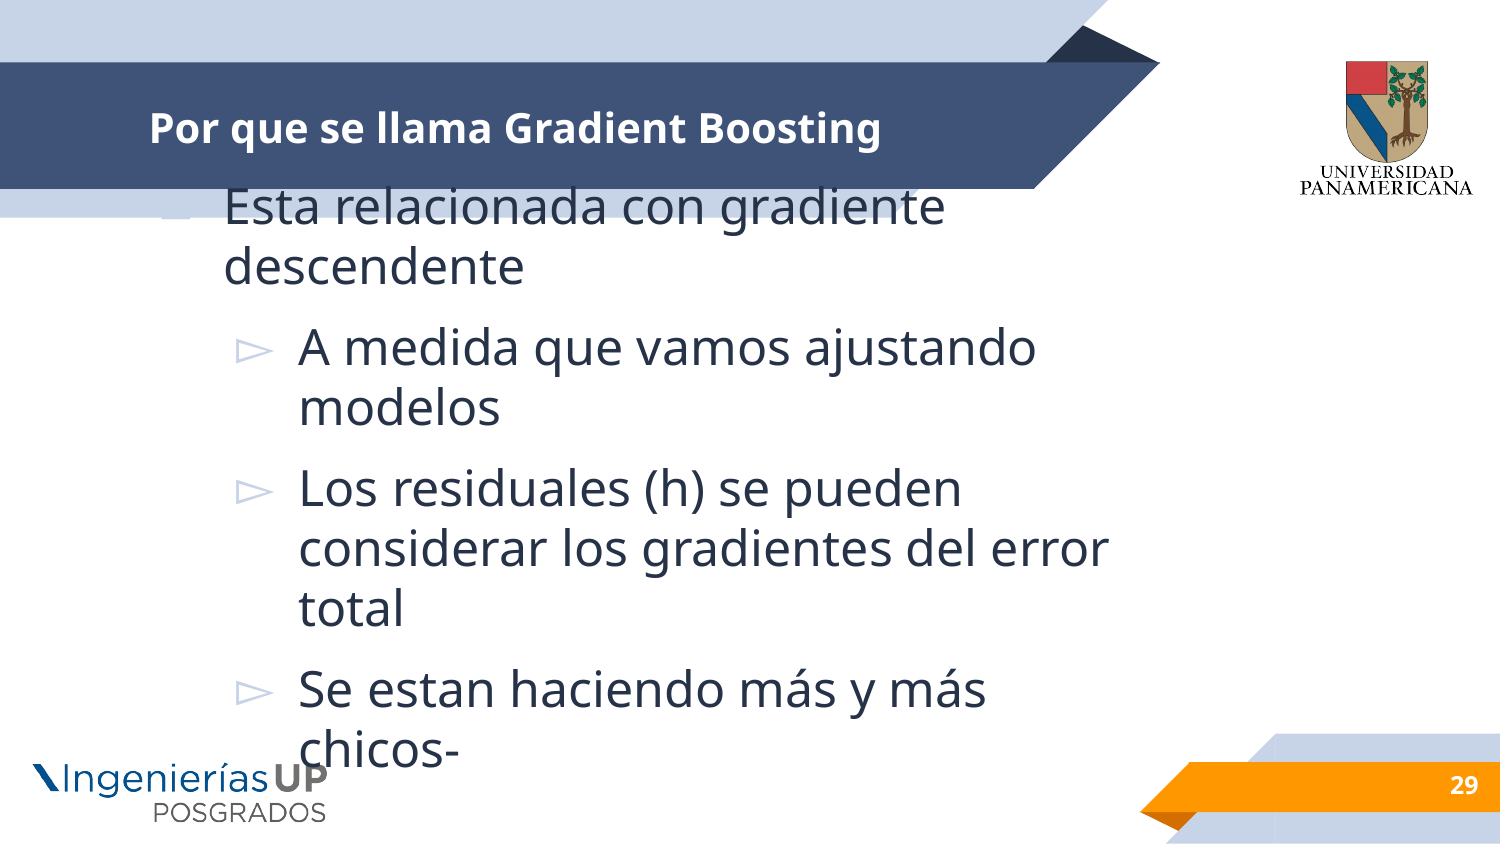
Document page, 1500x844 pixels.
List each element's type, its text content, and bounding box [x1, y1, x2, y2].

title Por que se llama Gradient Boosting [133, 64, 1035, 190]
picture [15, 737, 344, 844]
slide_number 29 [1249, 760, 1494, 813]
list Esta relacionada con gradiente descendente A medida que vamos ajustando modelos Los residuales (h) se pueden considerar los gradientes del error total Se estan haciendo más y más chicos- [133, 217, 1140, 734]
picture [1286, 44, 1490, 210]
